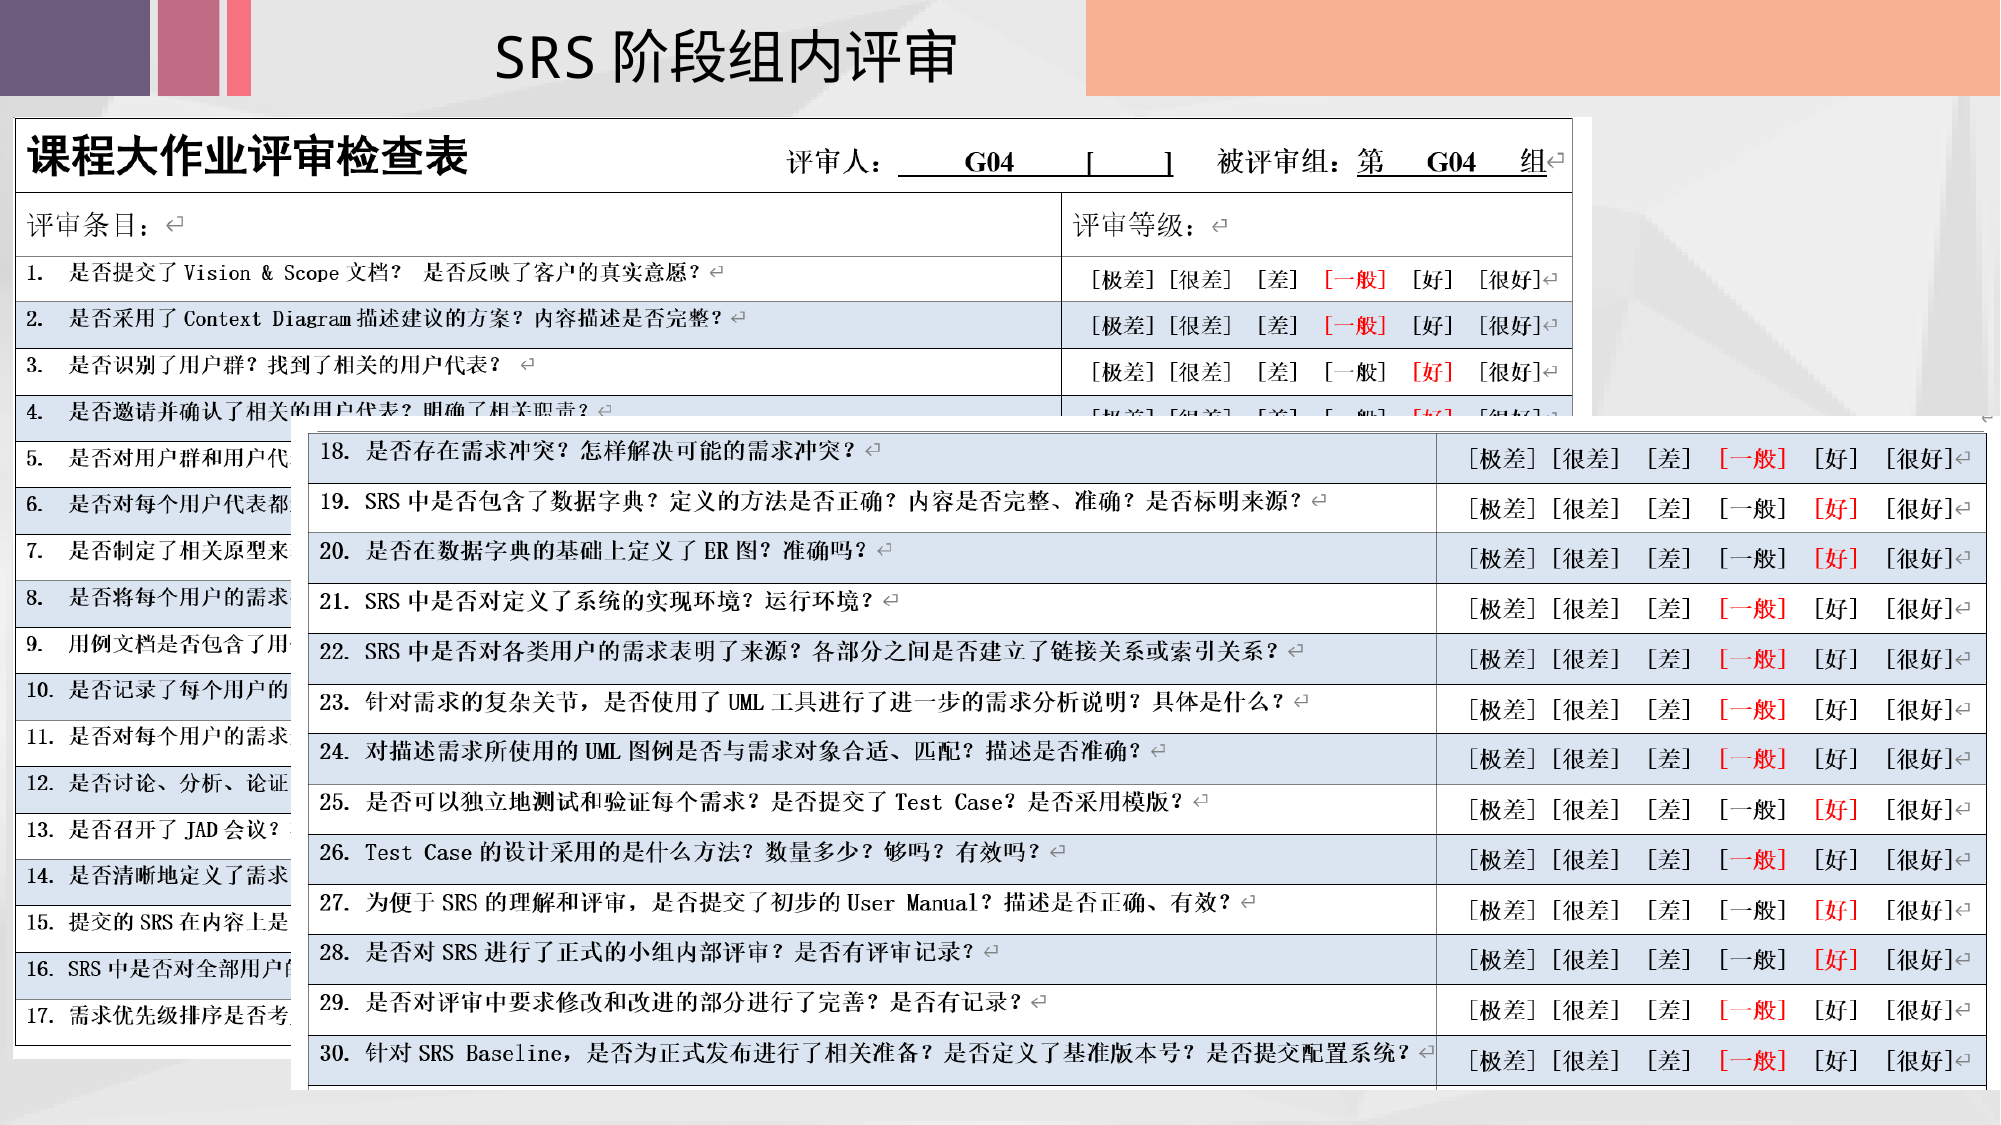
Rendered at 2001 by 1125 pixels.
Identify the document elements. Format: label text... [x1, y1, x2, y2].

text_box [227, 0, 251, 96]
text_box [0, 0, 150, 96]
text_box SRS阶段组内评审 [477, 12, 976, 98]
picture [0, 0, 2001, 1125]
text_box [1086, 0, 2000, 96]
text_box [157, 0, 220, 96]
